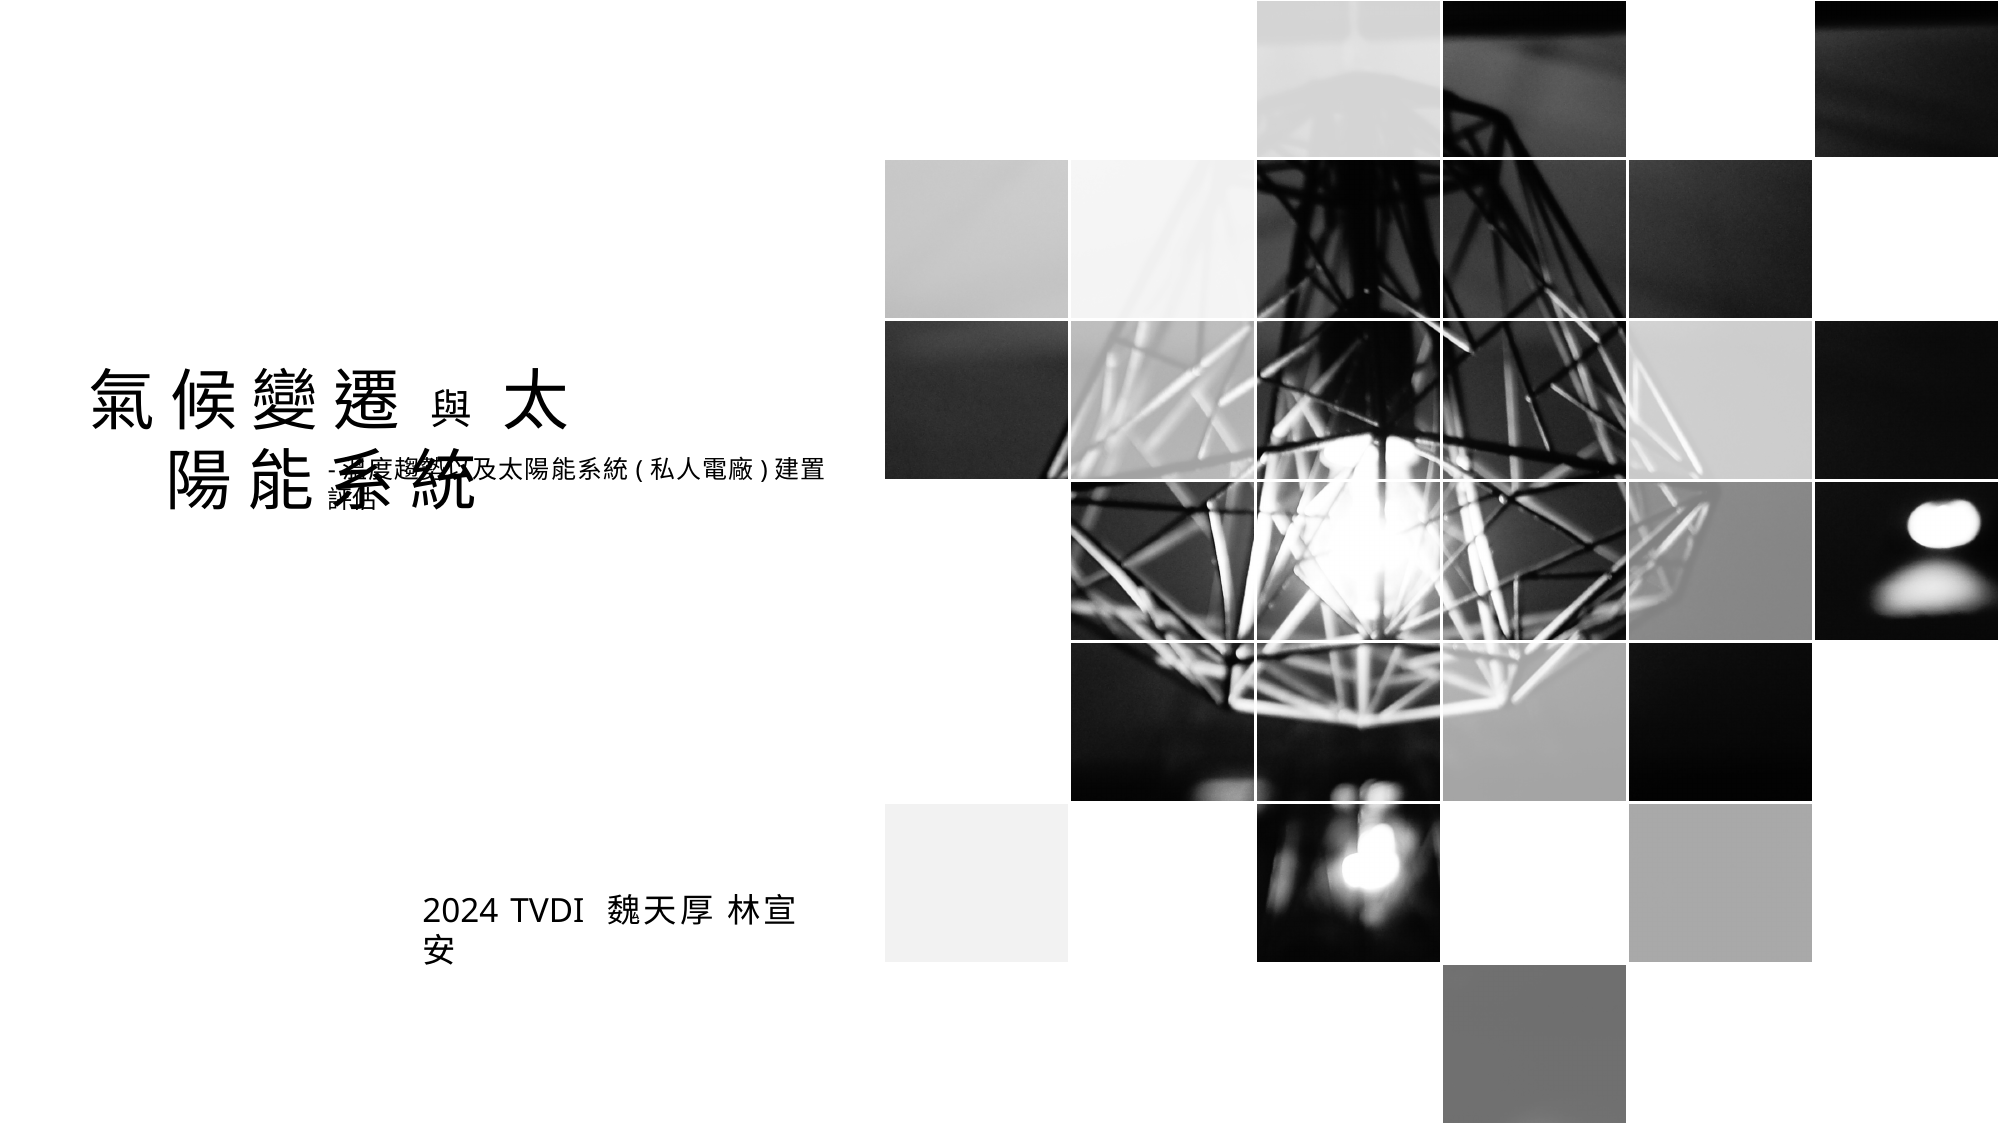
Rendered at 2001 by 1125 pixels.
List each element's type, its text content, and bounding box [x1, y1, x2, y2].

text_box -溫度趨勢以及太陽能系統(私人電廠)建置評估 [313, 446, 697, 491]
picture [697, 0, 2000, 1125]
text_box 氣 候 變 遷 與 太 陽 能 系 統 [72, 350, 586, 525]
text_box 2024 TVDI 魏天厚 林宣安 [407, 882, 697, 937]
